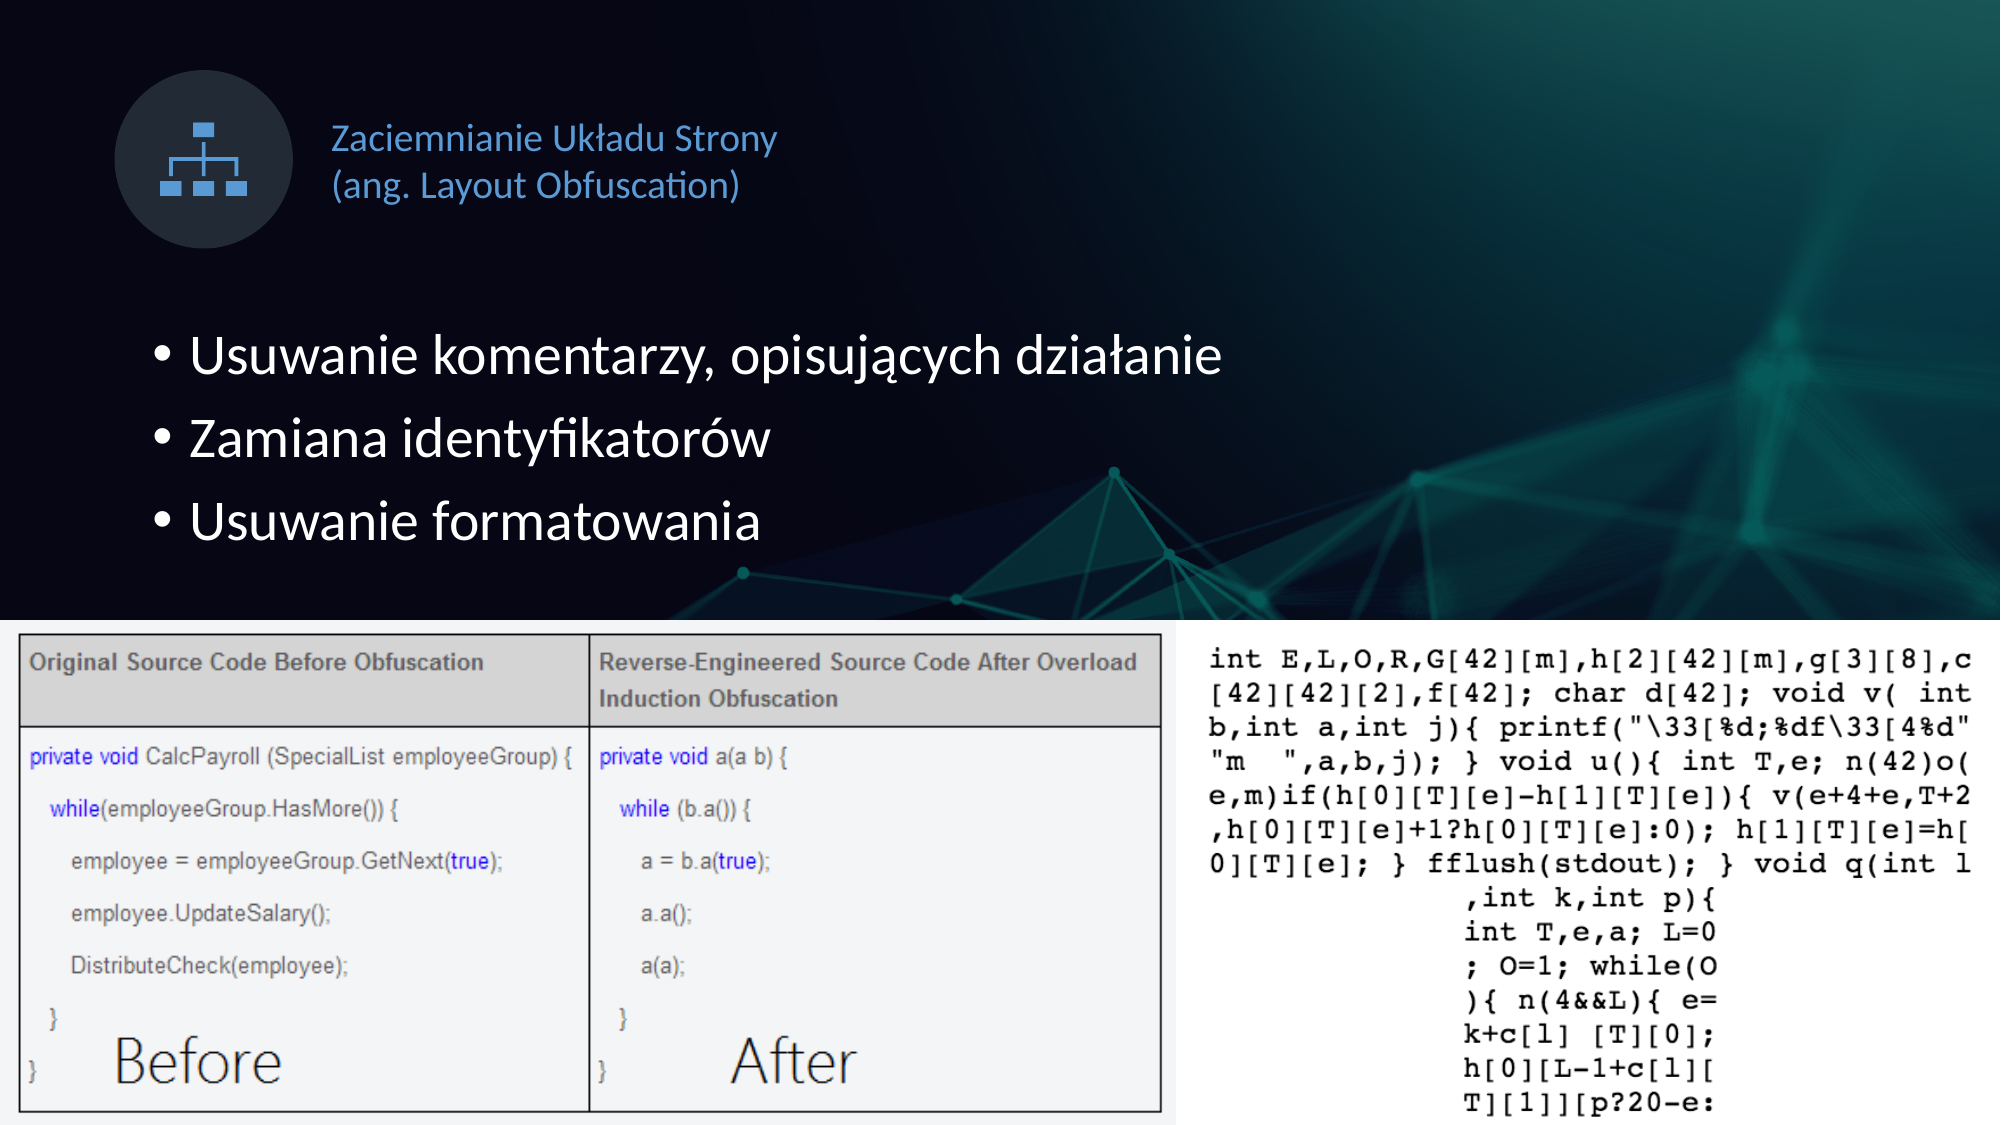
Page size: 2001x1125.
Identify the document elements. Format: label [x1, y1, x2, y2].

text_box [114, 70, 825, 249]
picture [0, 0, 2000, 1125]
